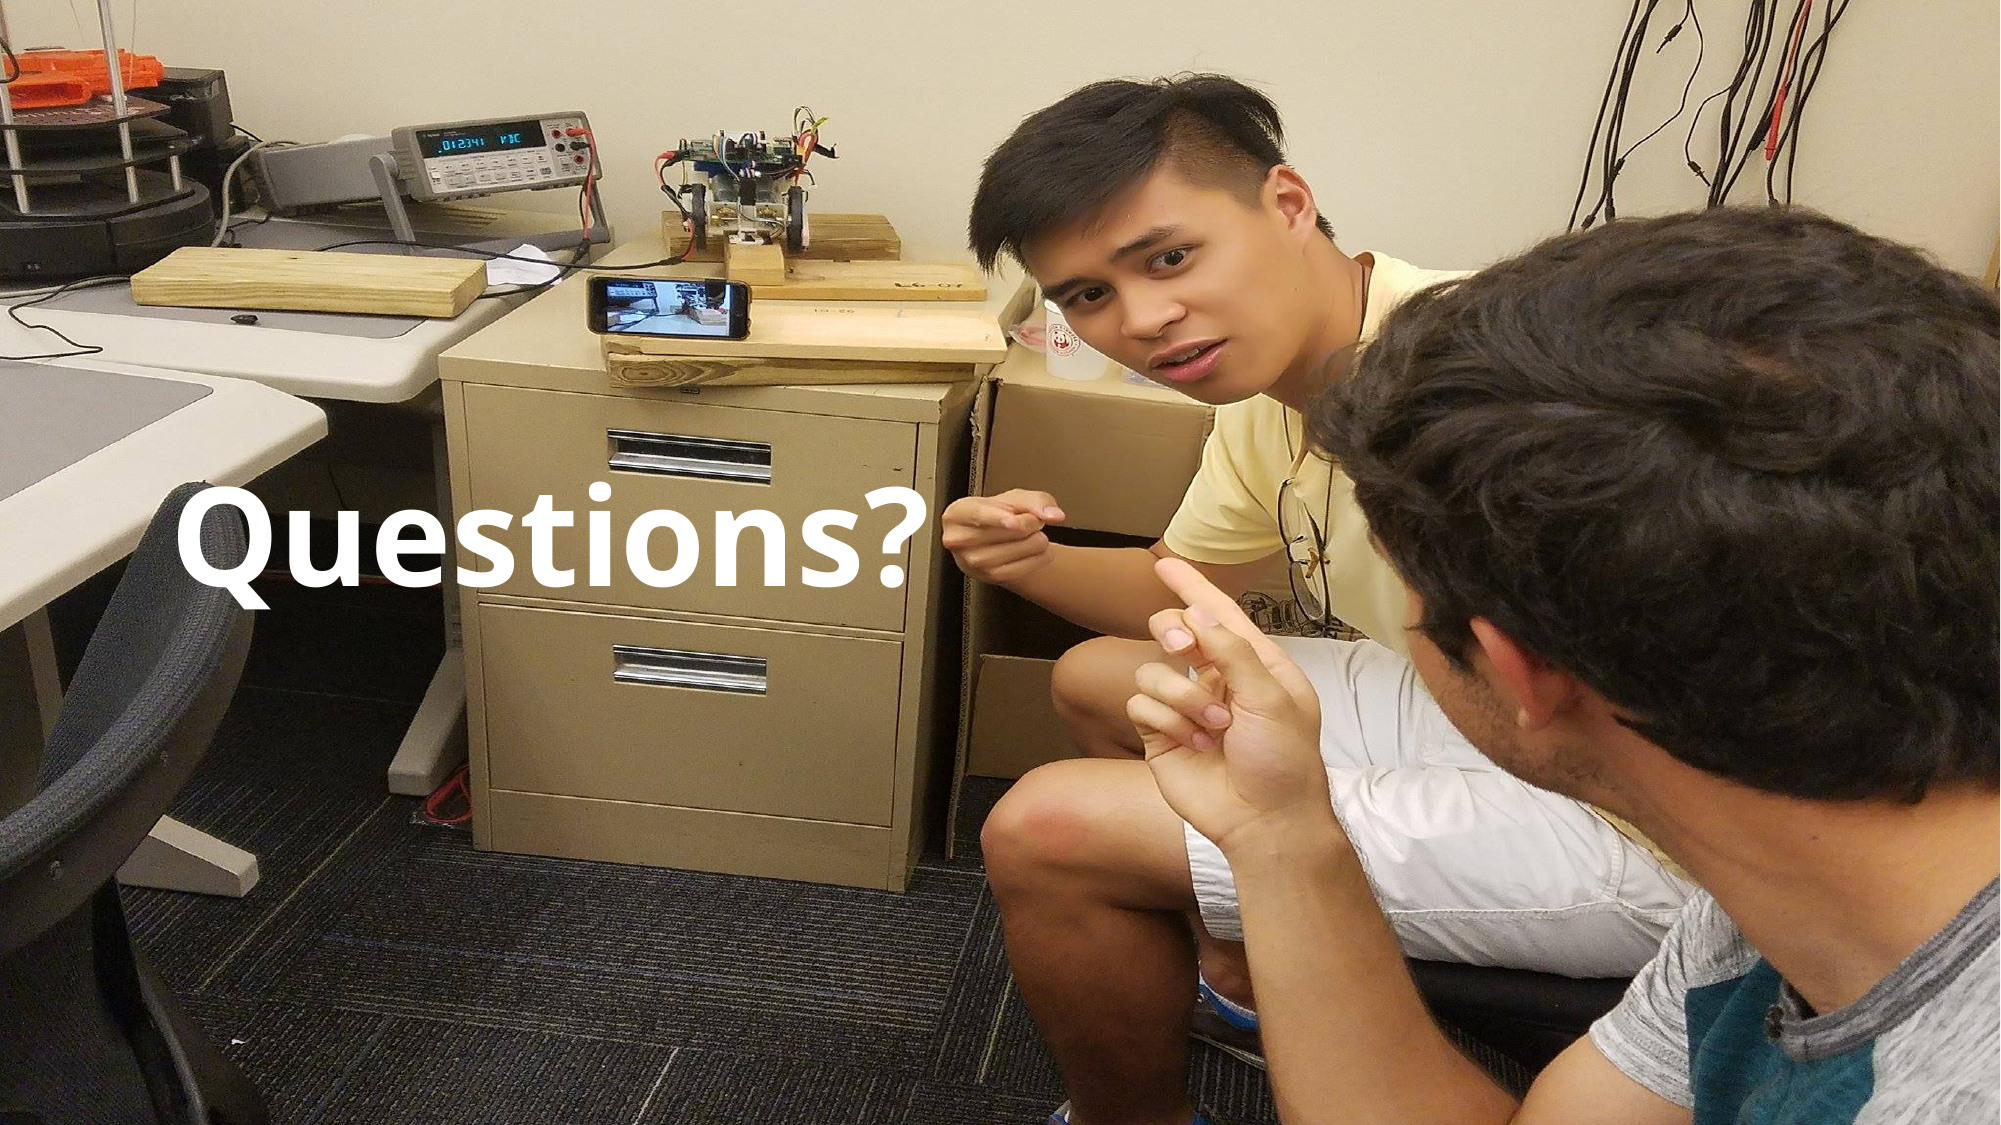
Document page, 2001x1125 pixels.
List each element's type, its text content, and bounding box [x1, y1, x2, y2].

title Questions? [155, 433, 1881, 651]
picture [0, 0, 2001, 1125]
